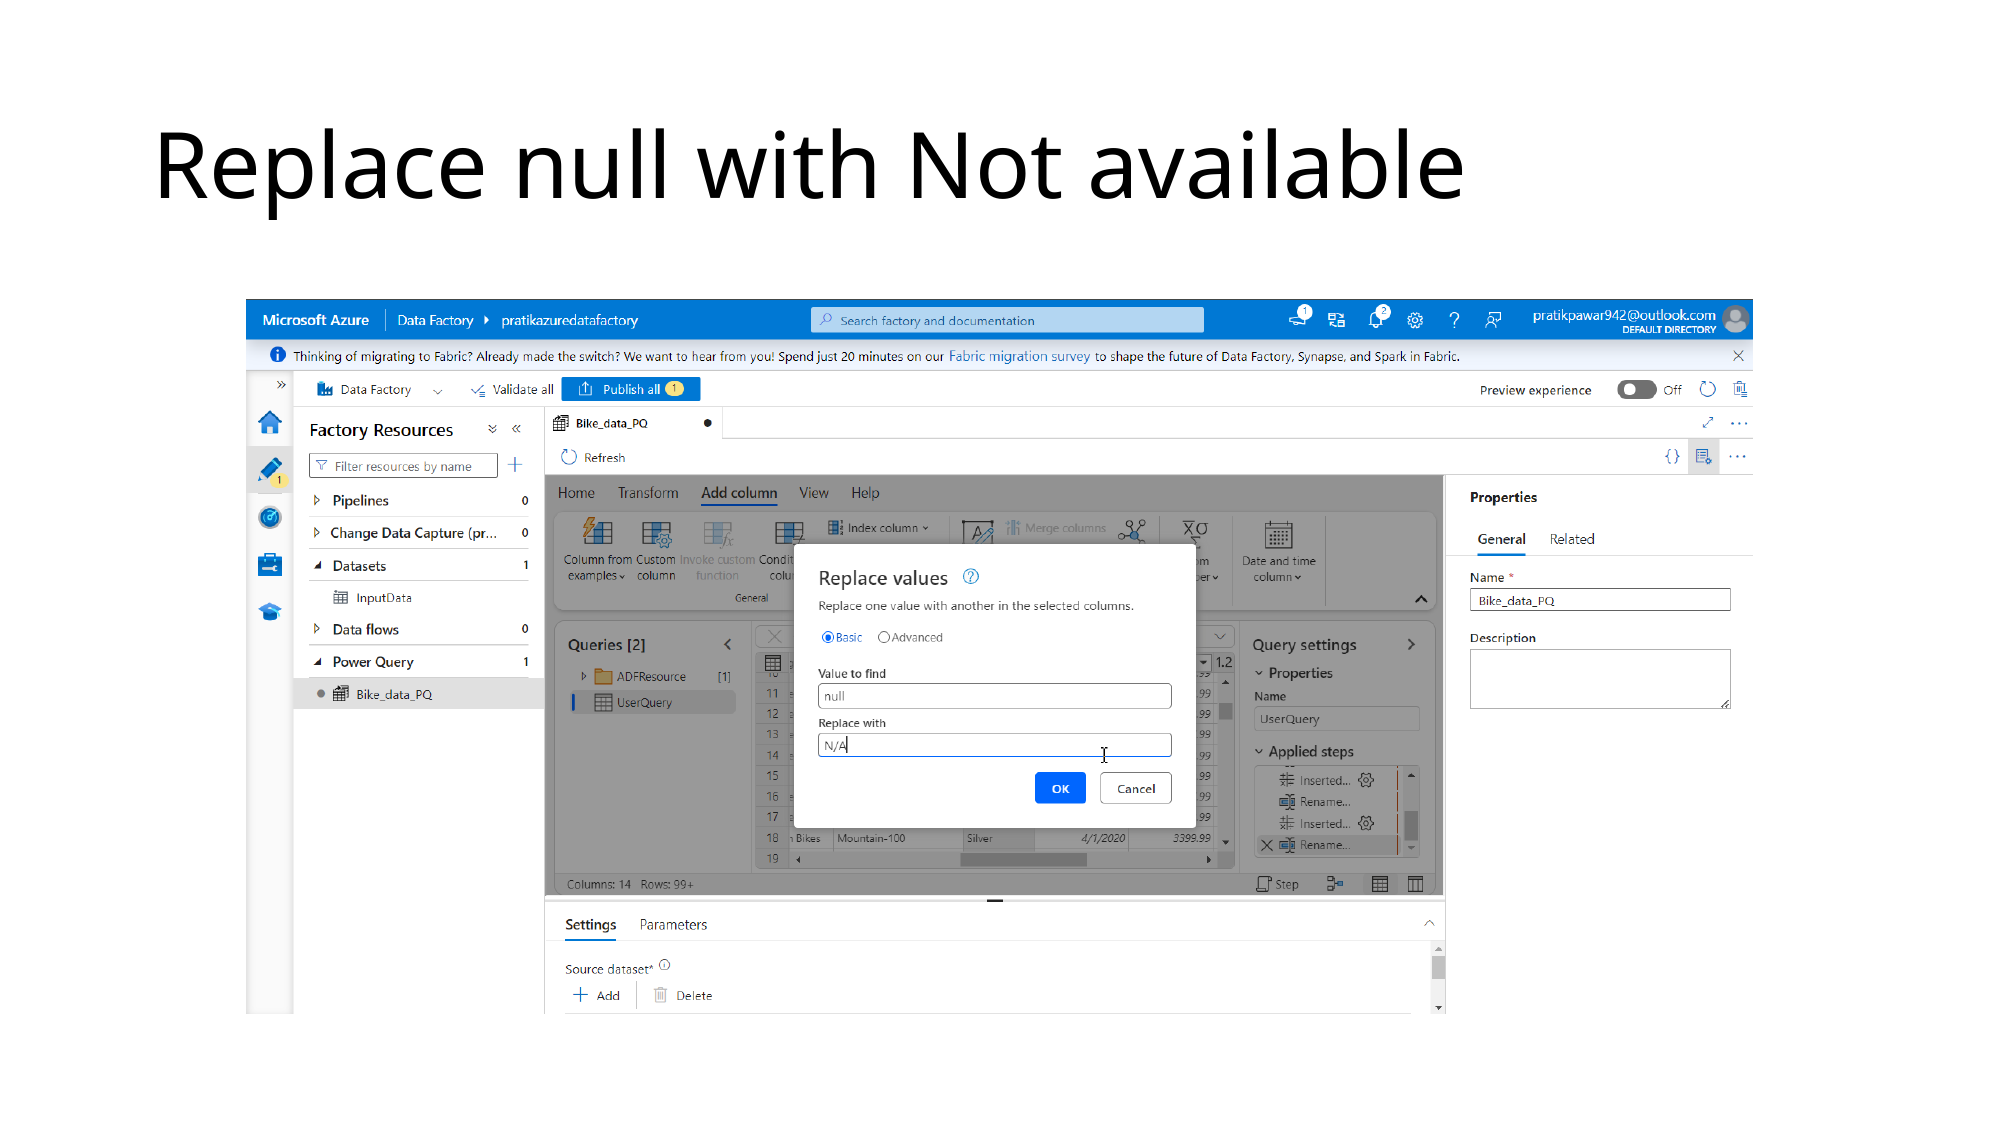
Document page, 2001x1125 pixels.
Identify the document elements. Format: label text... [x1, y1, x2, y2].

title Replace null with Not available [137, 59, 1863, 278]
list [246, 299, 1753, 1014]
